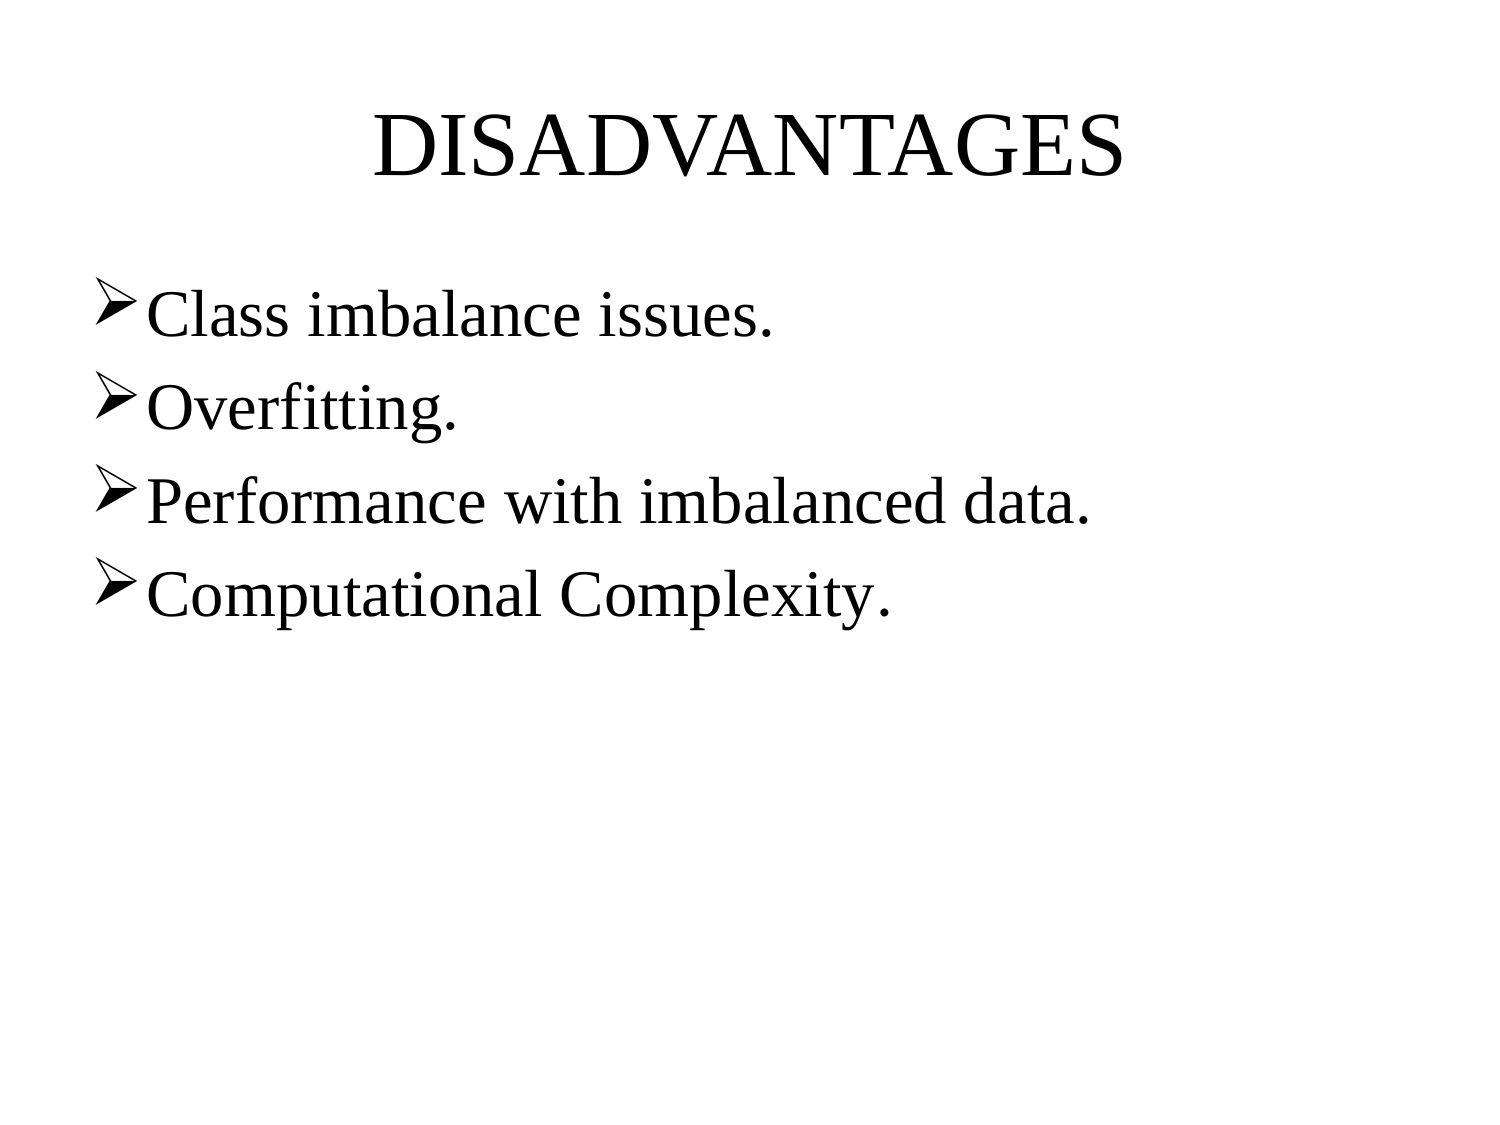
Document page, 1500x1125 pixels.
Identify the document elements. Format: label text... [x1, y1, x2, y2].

list Class imbalance issues. Overfitting. Performance with imbalanced data. Computational Complexity. [75, 262, 1425, 1005]
title DISADVANTAGES [75, 45, 1425, 233]
